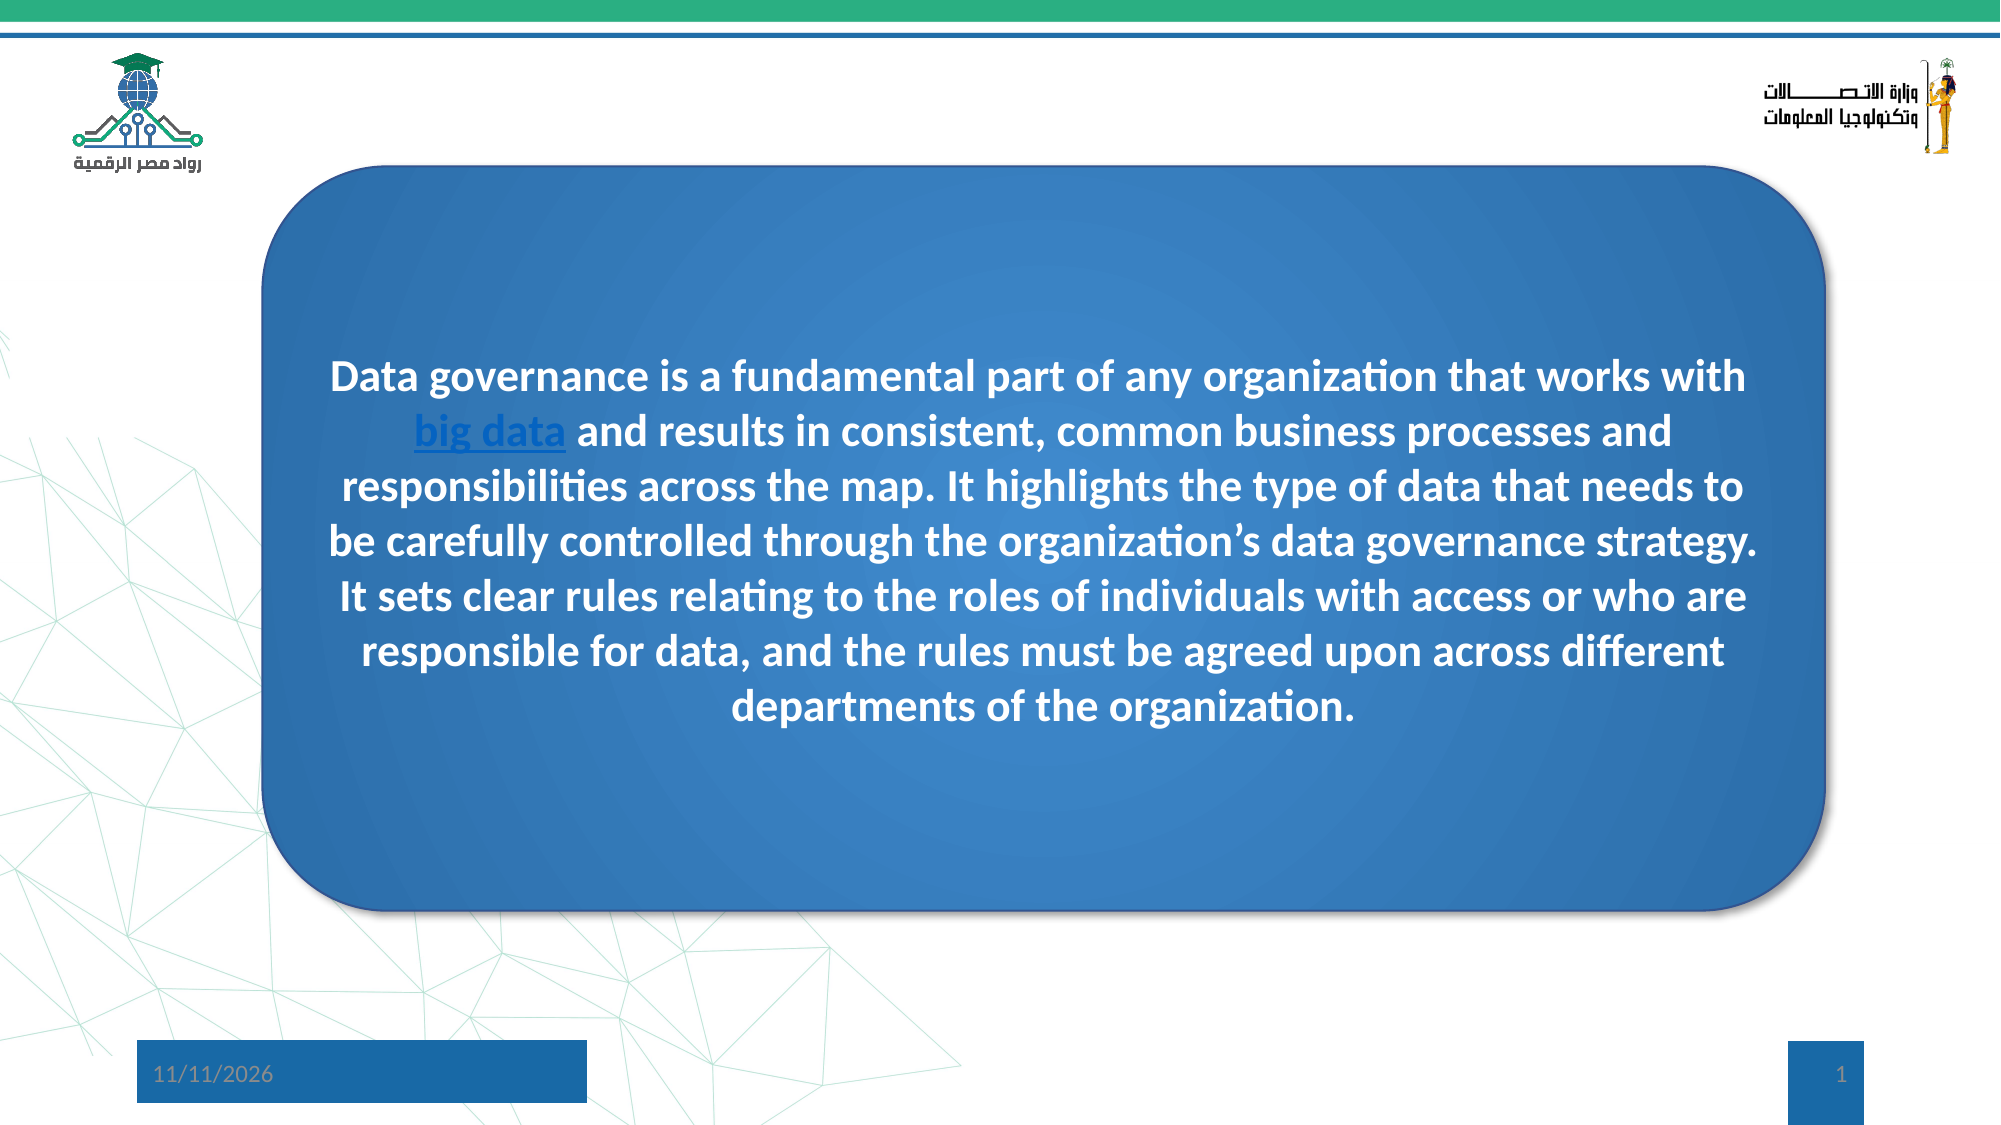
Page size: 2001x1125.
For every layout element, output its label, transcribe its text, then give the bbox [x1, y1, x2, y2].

slide_number 1 [1412, 1042, 1863, 1103]
picture [0, 0, 2000, 1125]
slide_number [137, 1042, 588, 1103]
text_box Data governance is a fundamental part of any organization that works with big data and results in consistent, common business processes and responsibilities across the map. It highlights the type of data that needs to be carefully controlled through the organization’s data governance strategy. It sets clear rules relating to the roles of individuals with access or who are responsible for data, and the rules must be agreed upon across different departments of the organization. [261, 165, 1826, 912]
